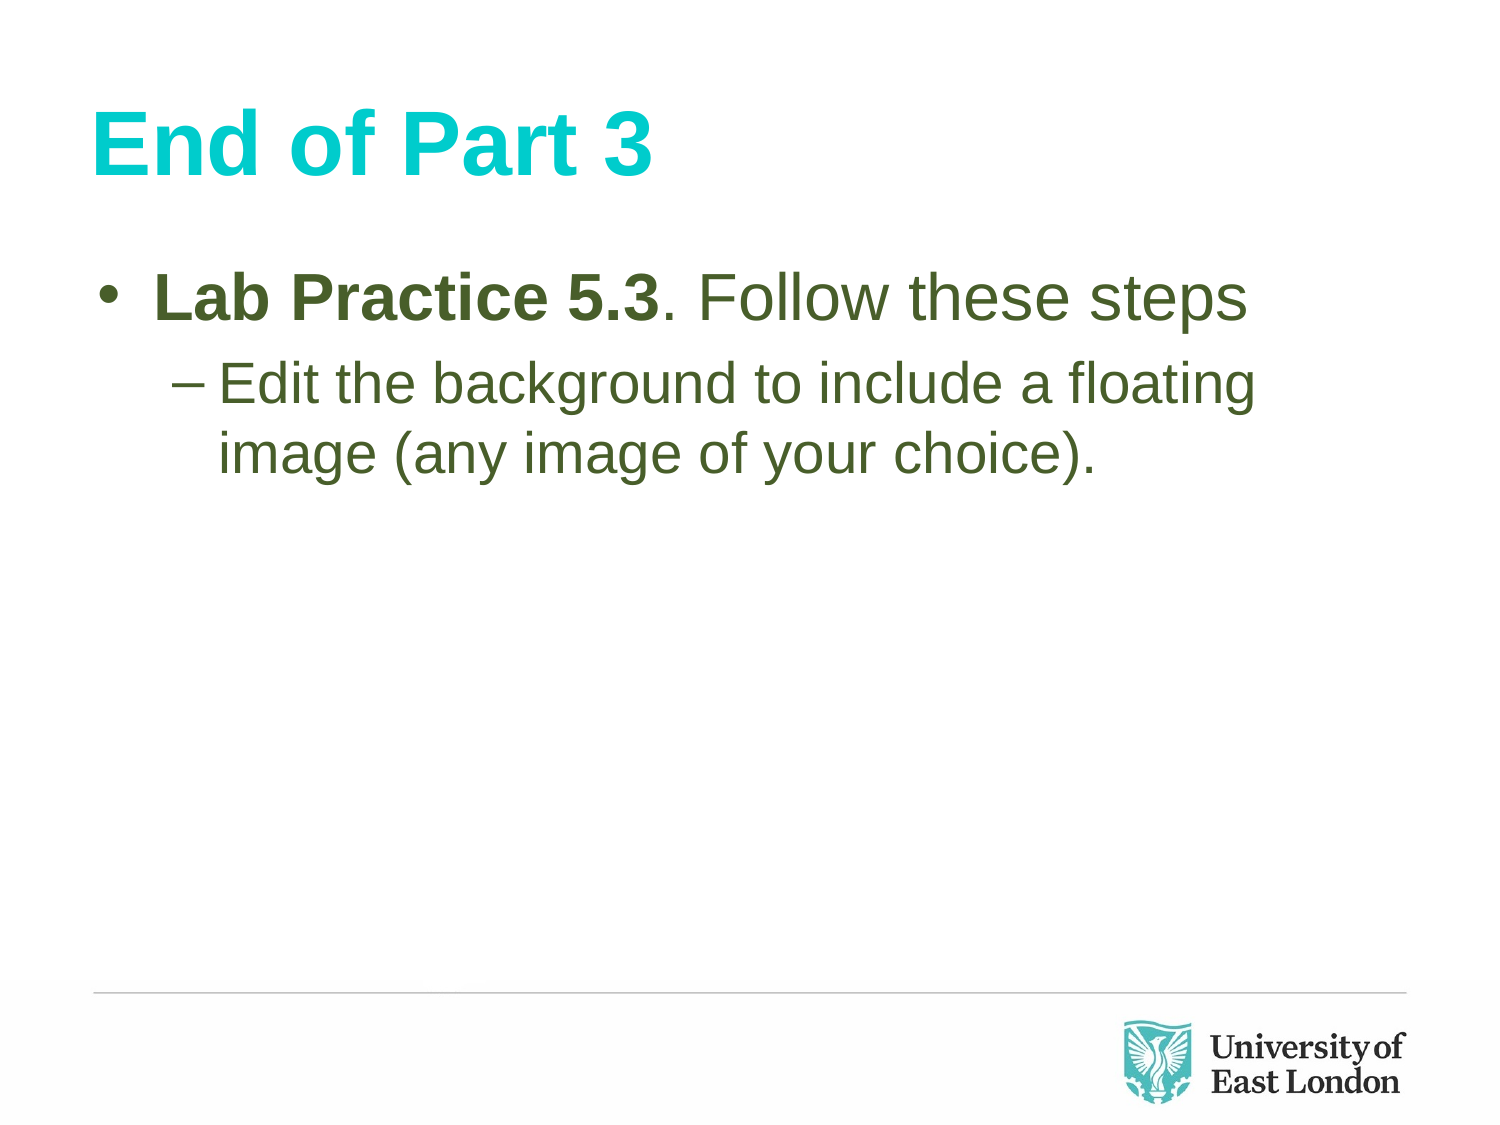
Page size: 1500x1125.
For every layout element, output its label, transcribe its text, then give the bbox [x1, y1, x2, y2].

title End of Part 3 [75, 45, 1425, 233]
list Lab Practice 5.3. Follow these steps Edit the background to include a floating image (any image of your choice). [82, 246, 1432, 989]
picture [0, 980, 1500, 1125]
